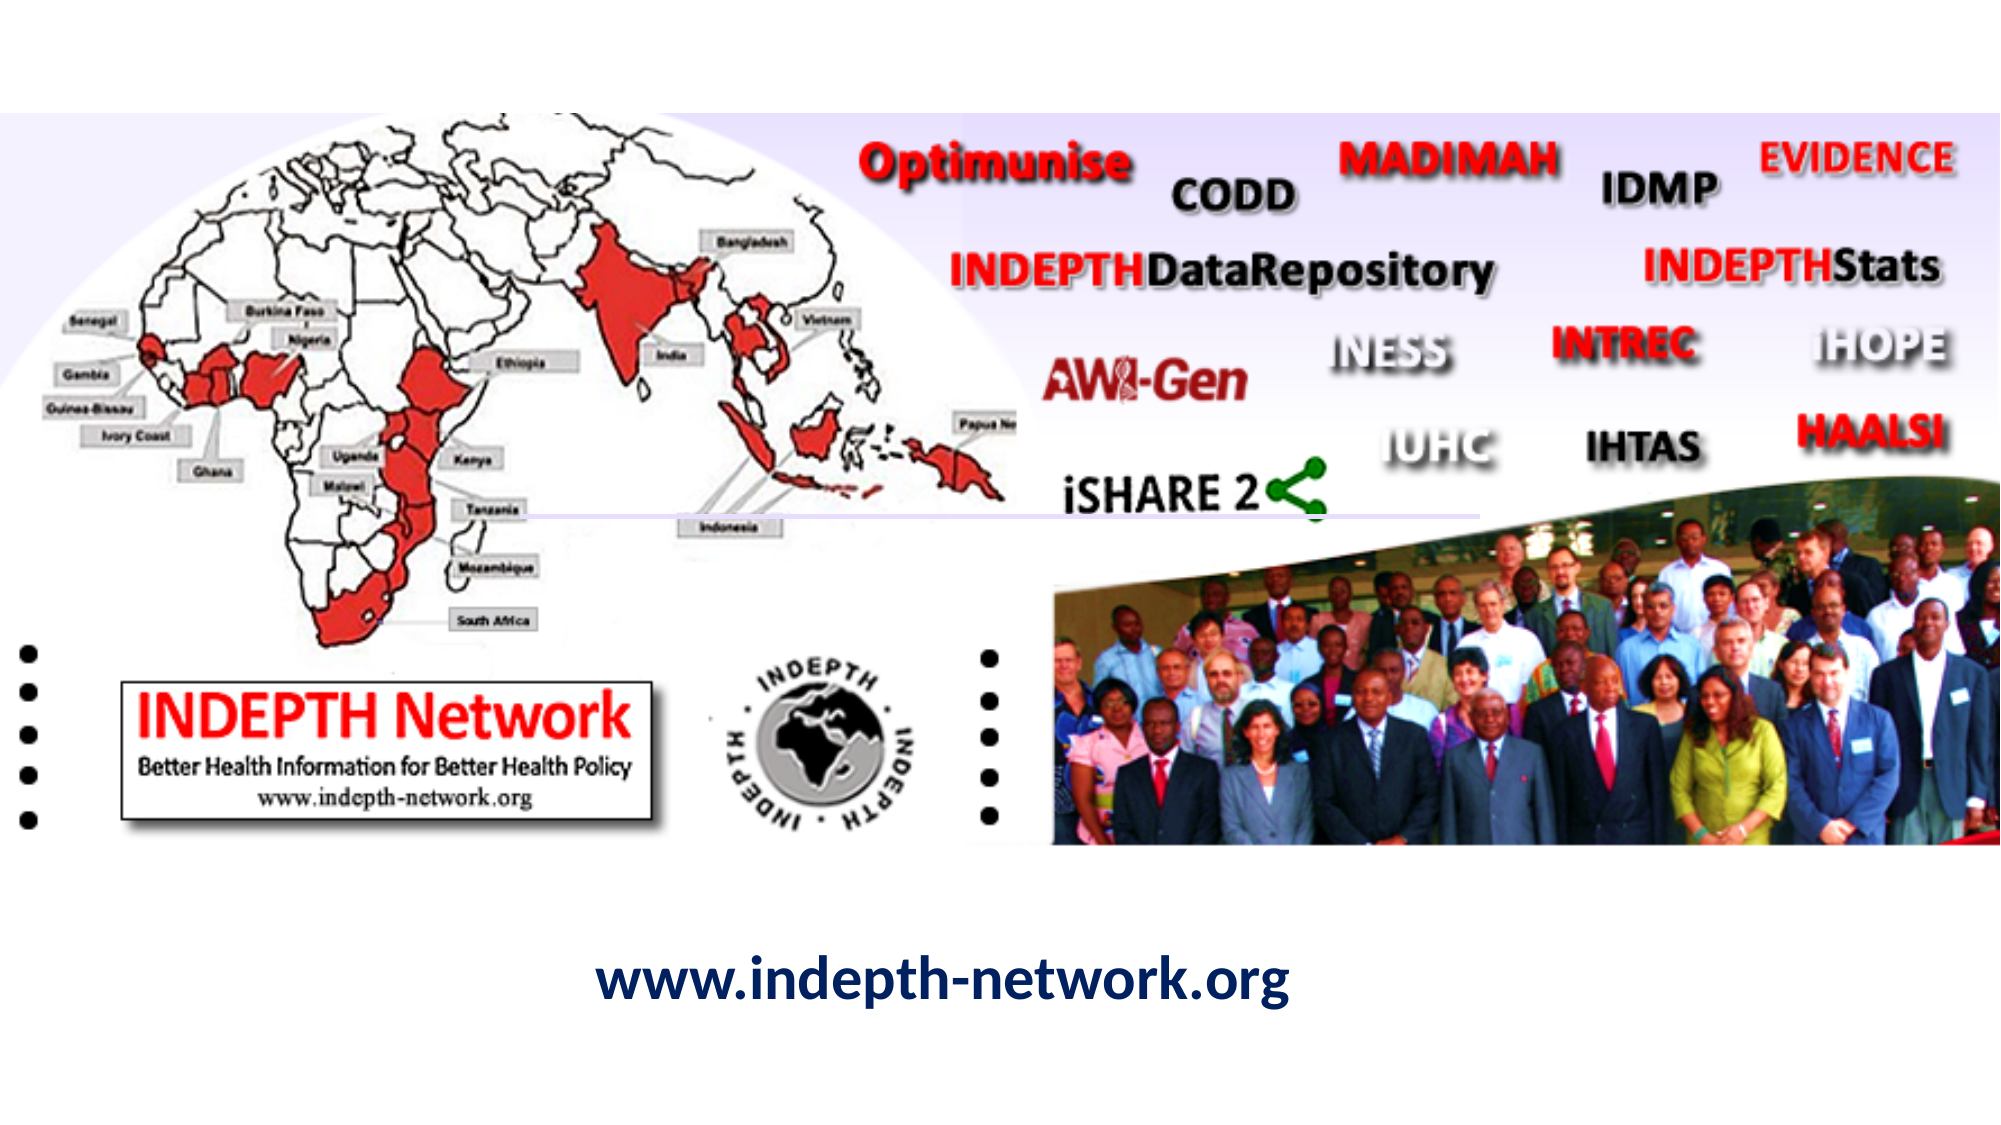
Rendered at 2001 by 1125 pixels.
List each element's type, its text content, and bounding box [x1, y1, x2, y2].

picture [0, 113, 2000, 848]
text_box www.indepth-network.org [580, 930, 1306, 1020]
